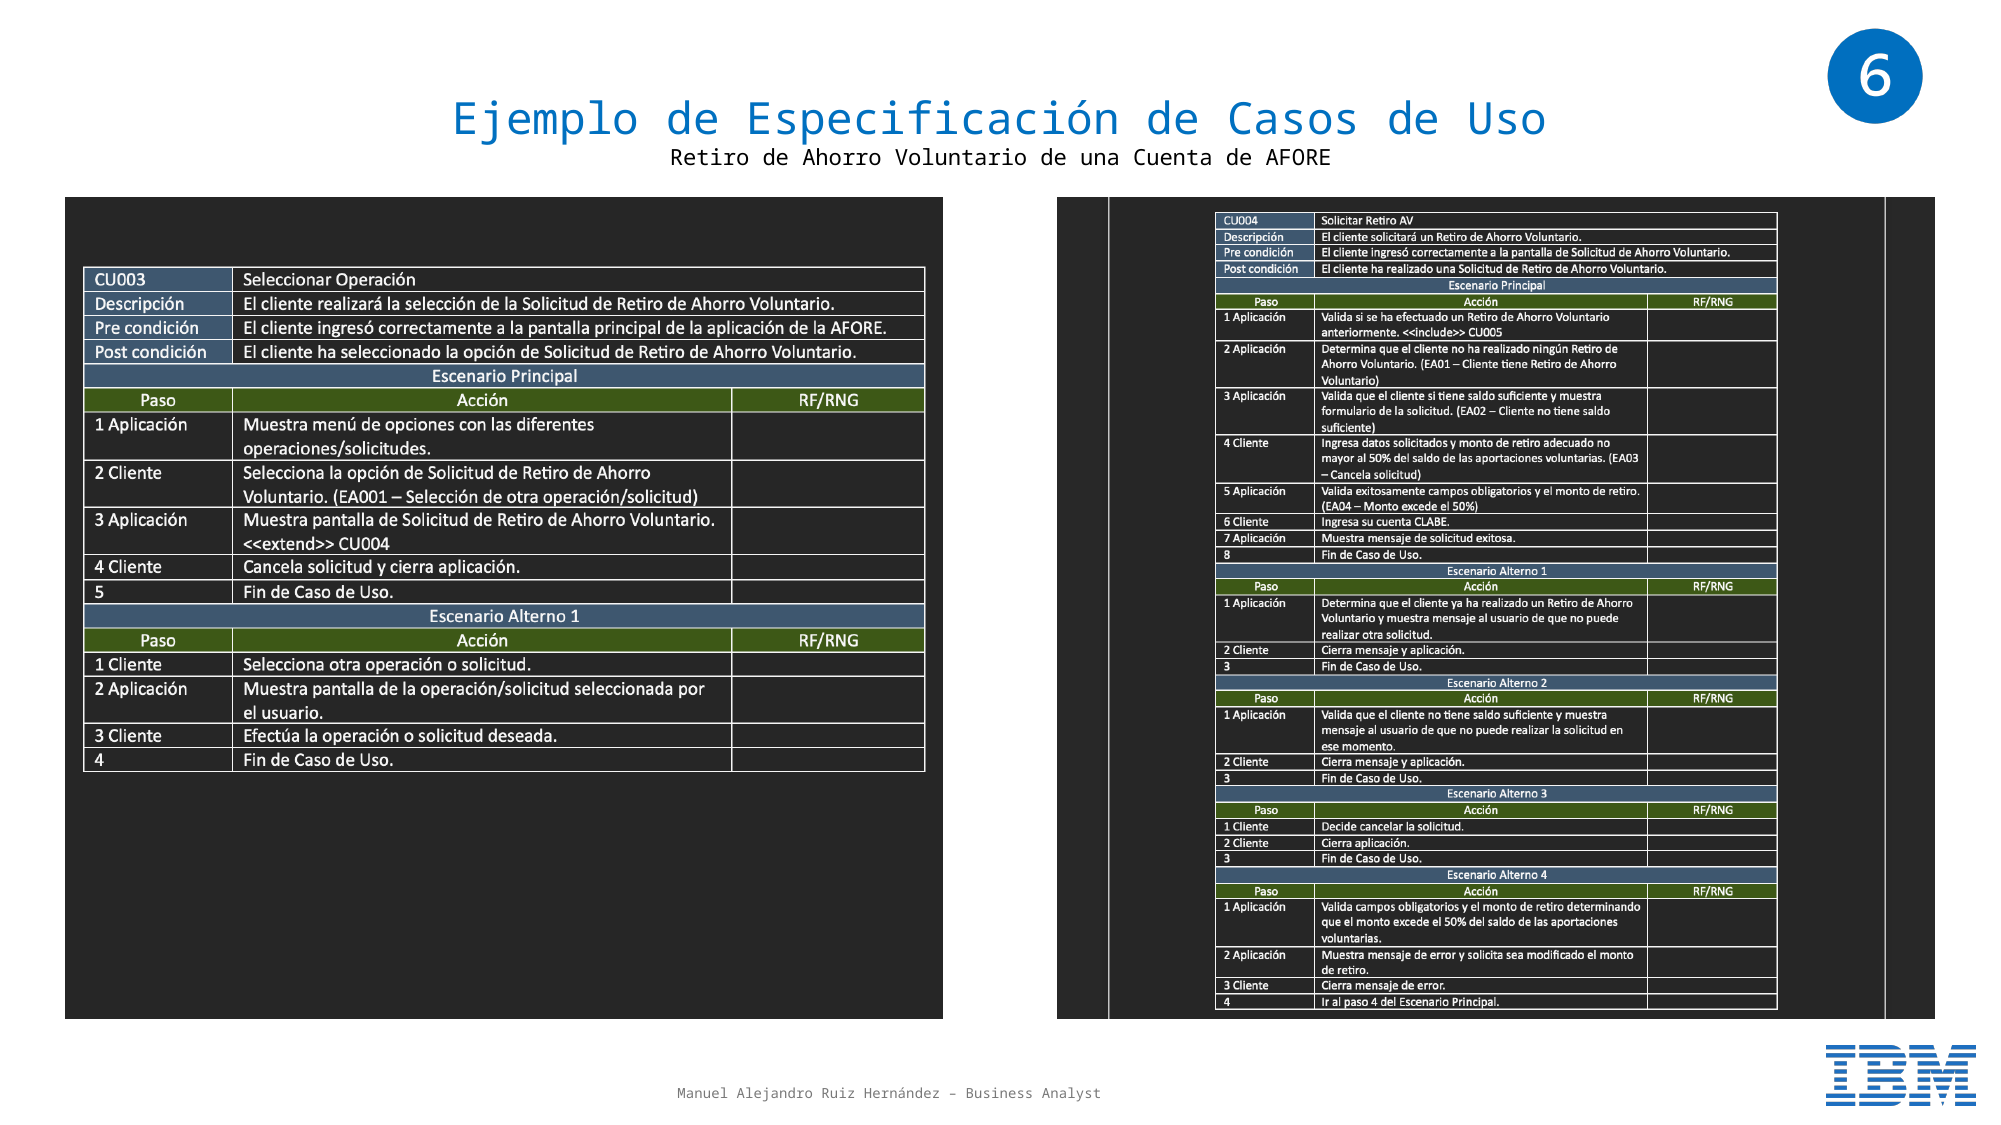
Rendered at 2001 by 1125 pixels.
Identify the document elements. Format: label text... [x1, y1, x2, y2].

text_box Ejemplo de Especificación de Casos de Uso Retiro de Ahorro Voluntario de una Cuenta de AFORE [312, 80, 1691, 180]
picture [1056, 196, 1936, 1020]
picture [1814, 16, 1935, 137]
picture [64, 196, 944, 1020]
footer Manuel Alejandro Ruiz Hernández – Business Analyst [662, 1063, 1338, 1124]
picture [1826, 1045, 1977, 1107]
